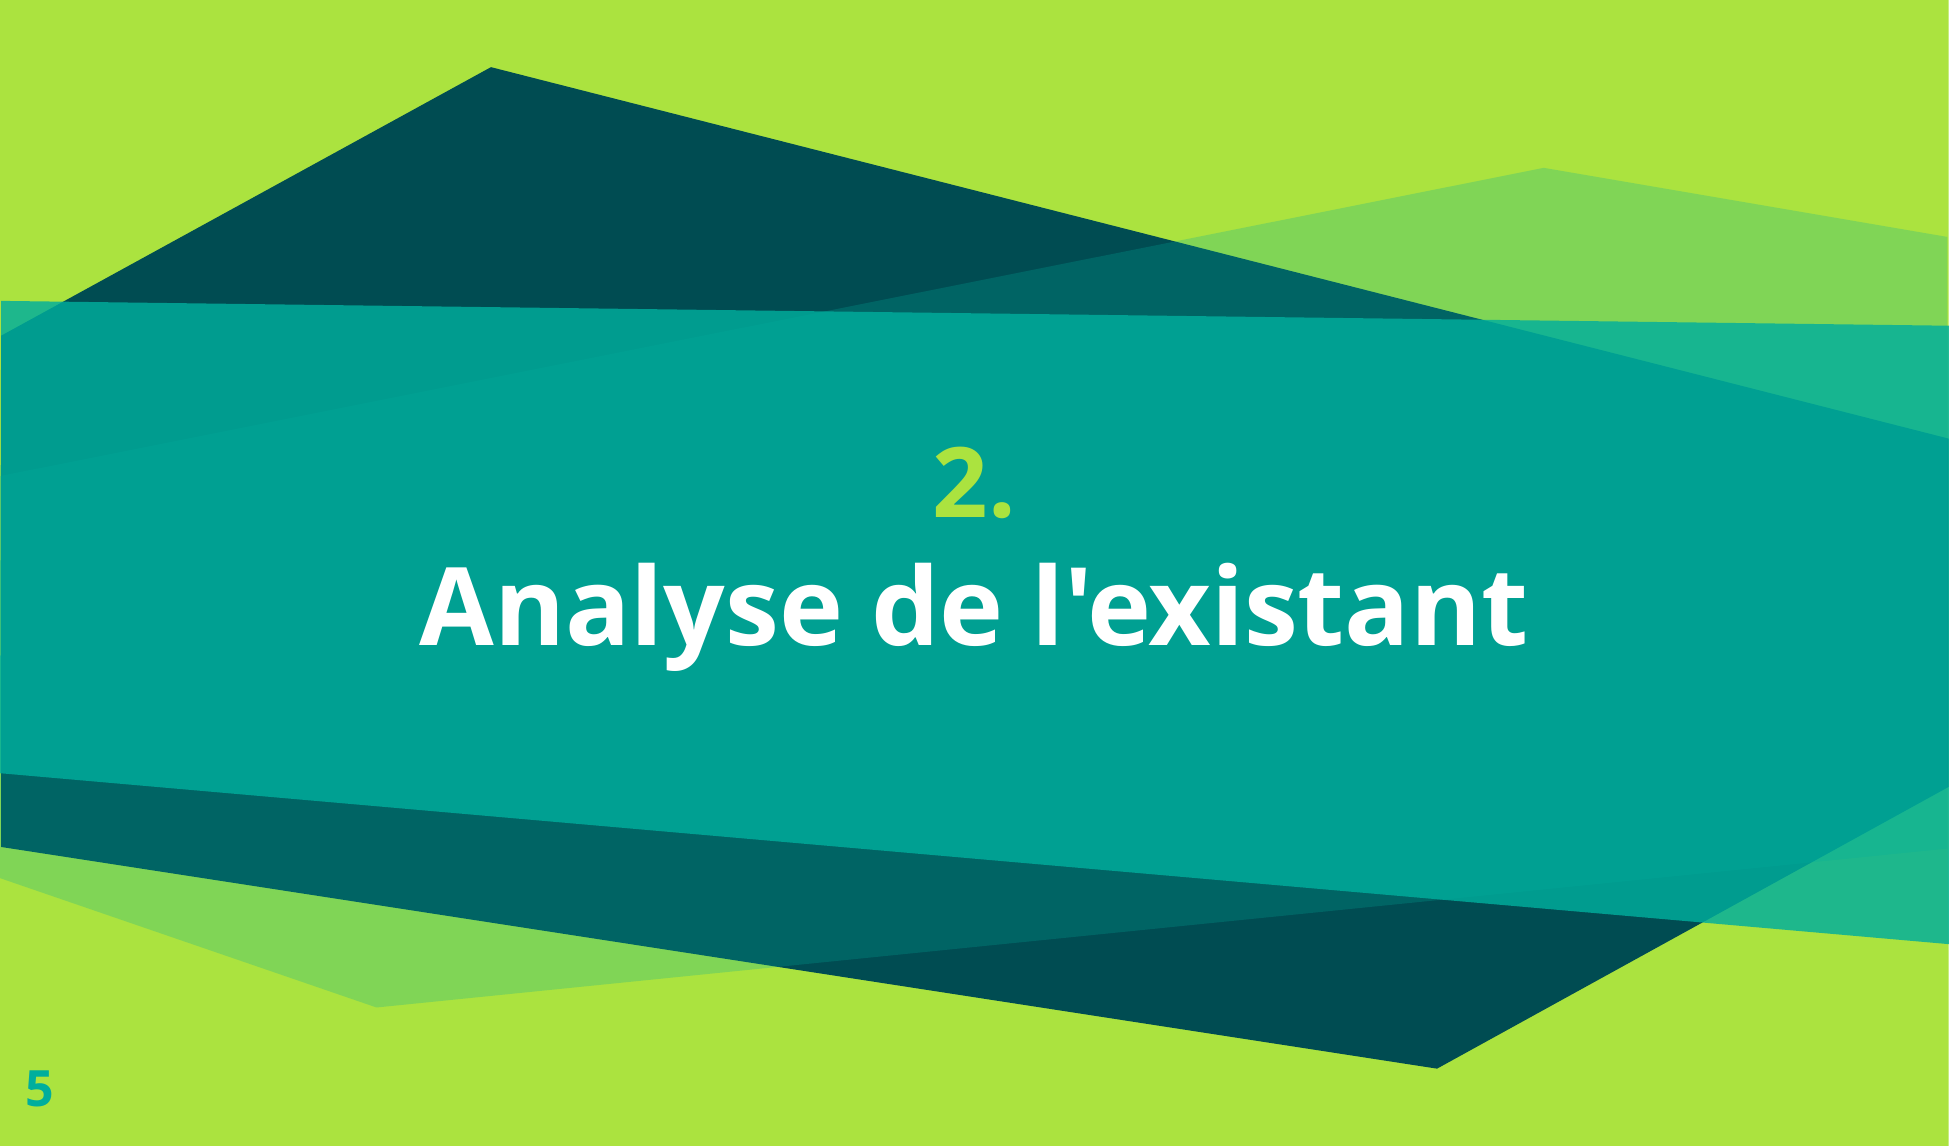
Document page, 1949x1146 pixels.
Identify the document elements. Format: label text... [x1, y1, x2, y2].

title 2. Analyse de l'existant [386, 439, 1562, 687]
slide_number ‹#› [5, 1036, 123, 1121]
